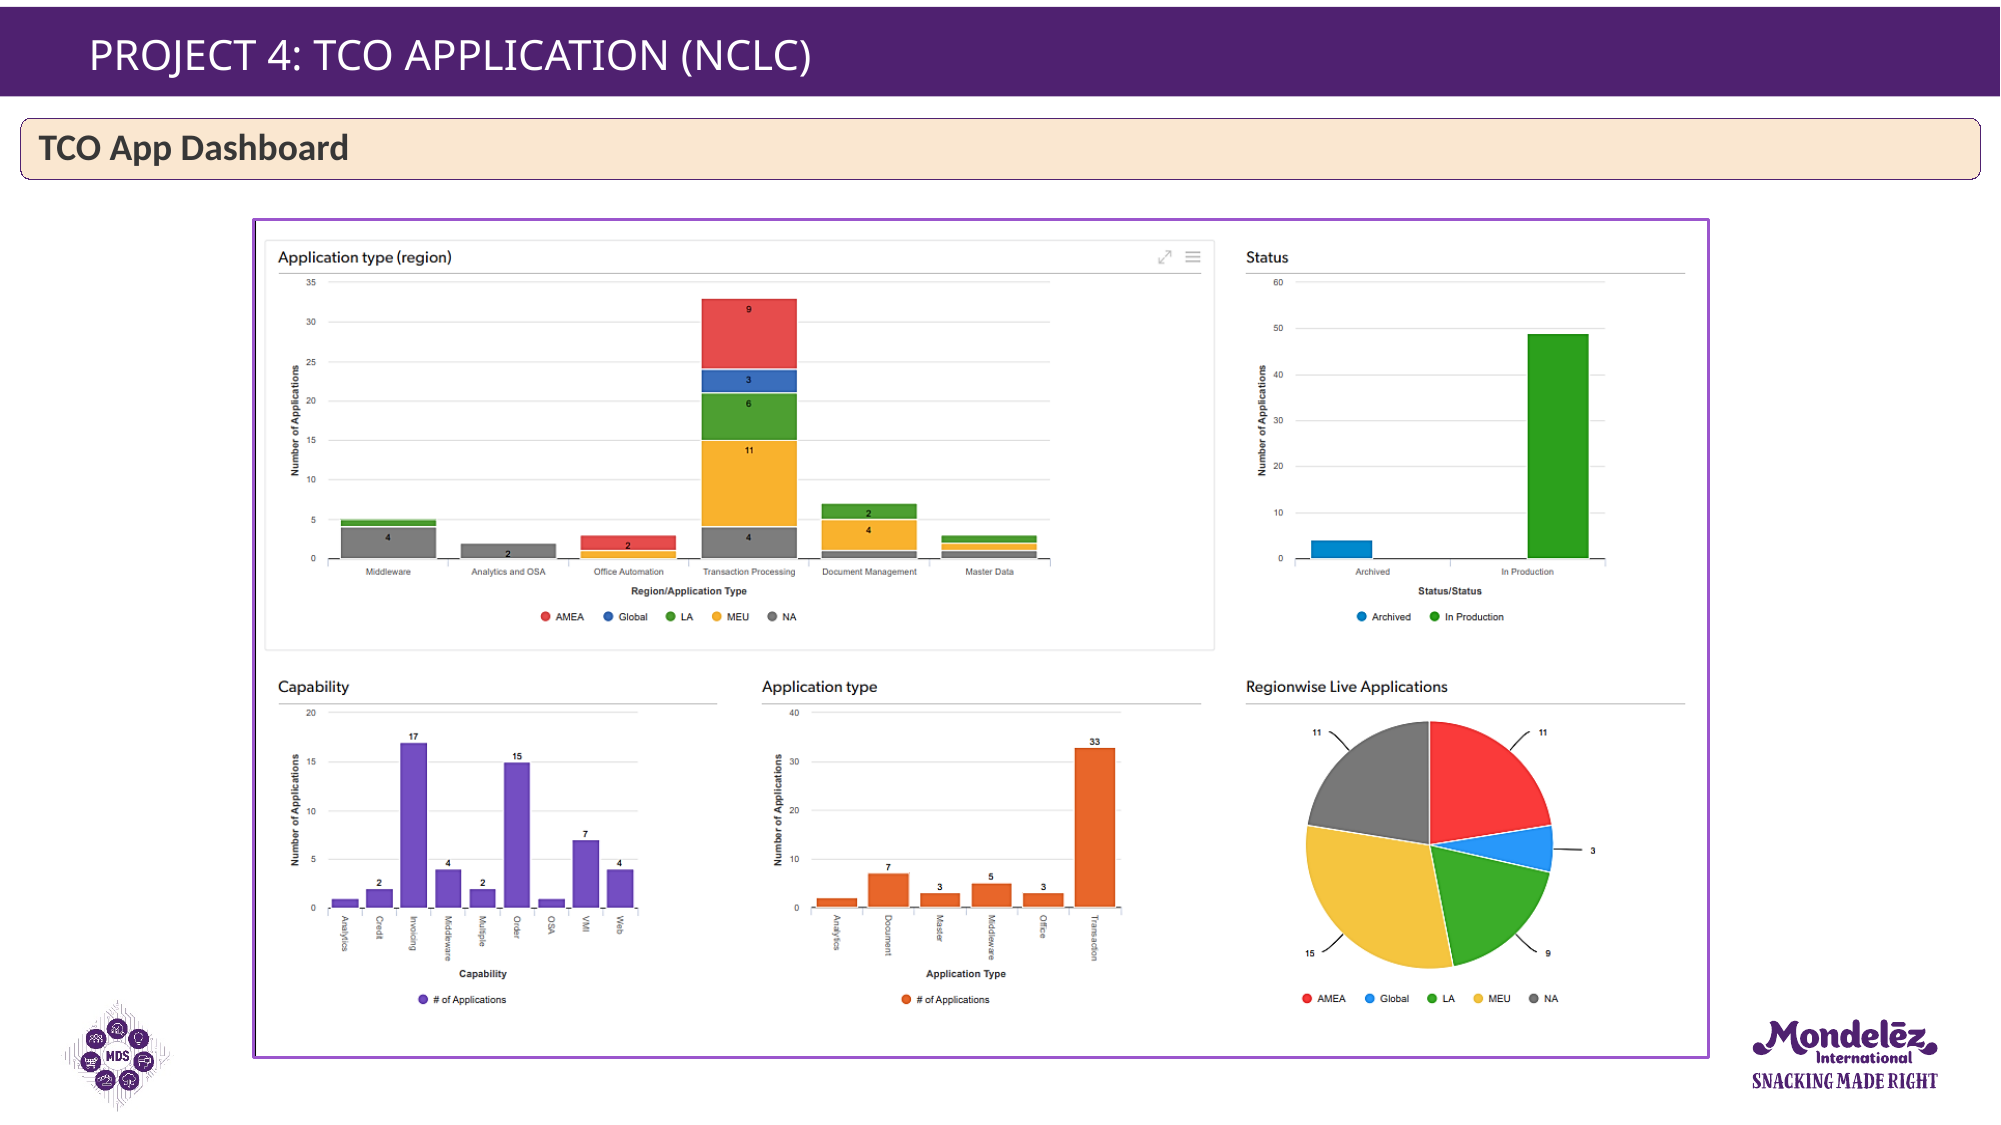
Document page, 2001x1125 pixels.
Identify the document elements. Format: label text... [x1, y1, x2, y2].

text_box Project 4: TCO Application (NCLC) [88, 0, 1199, 79]
picture [60, 999, 174, 1112]
picture [255, 220, 1707, 1056]
text_box [0, 6, 2000, 97]
text_box TCO App Dashboard [20, 118, 1981, 180]
